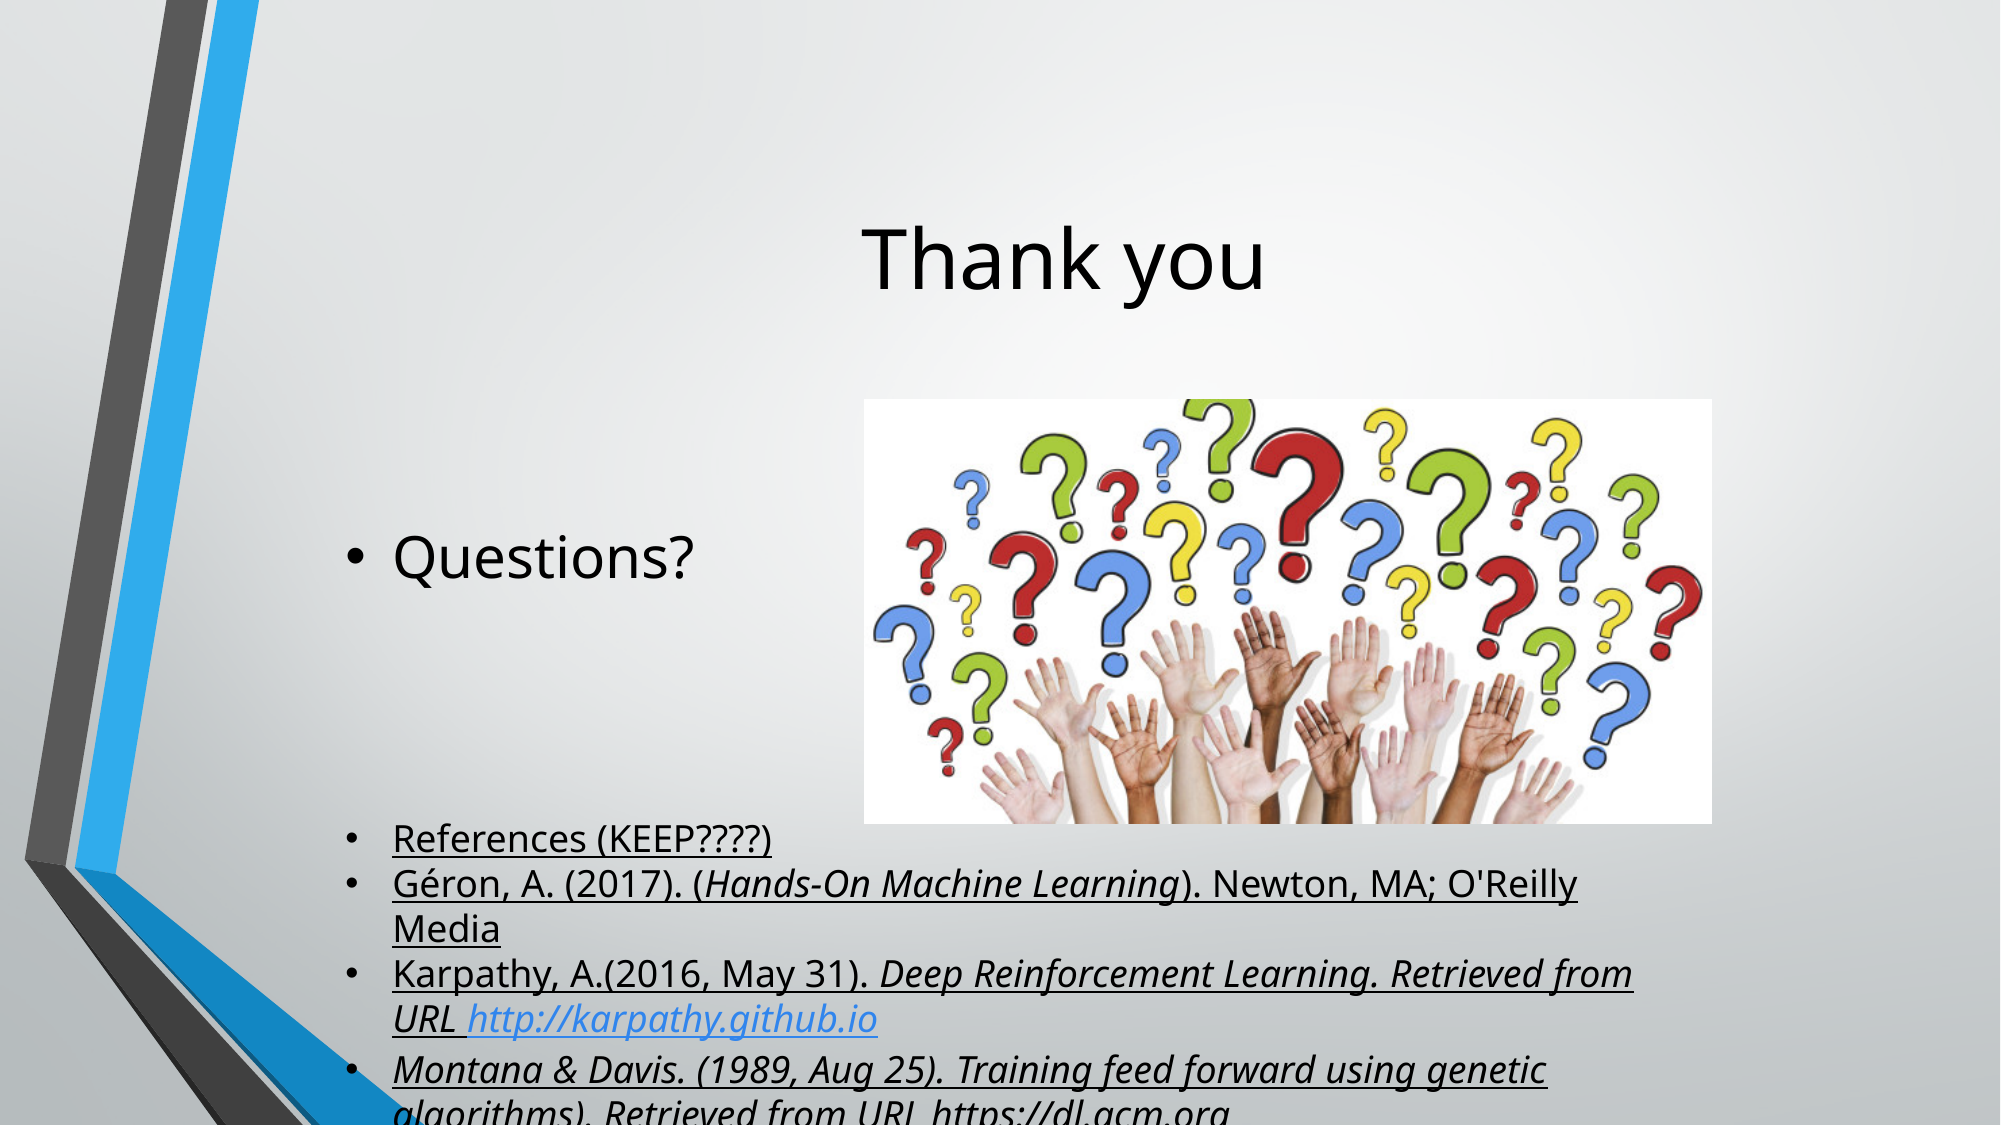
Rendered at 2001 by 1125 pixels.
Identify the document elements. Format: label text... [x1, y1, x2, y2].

text_box Questions? References (KEEP????) Géron, A. (2017). (Hands-On Machine Learning). Newton, MA; O'Reilly Media Karpathy, A.(2016, May 31). Deep Reinforcement Learning. Retrieved from URL http://karpathy.github.io Montana & Davis. (1989, Aug 25). Training feed forward using genetic algorithms). Retrieved from URL https://dl.acm.org [330, 512, 1672, 1125]
picture [863, 399, 1712, 824]
title Thank you [243, 112, 1887, 400]
